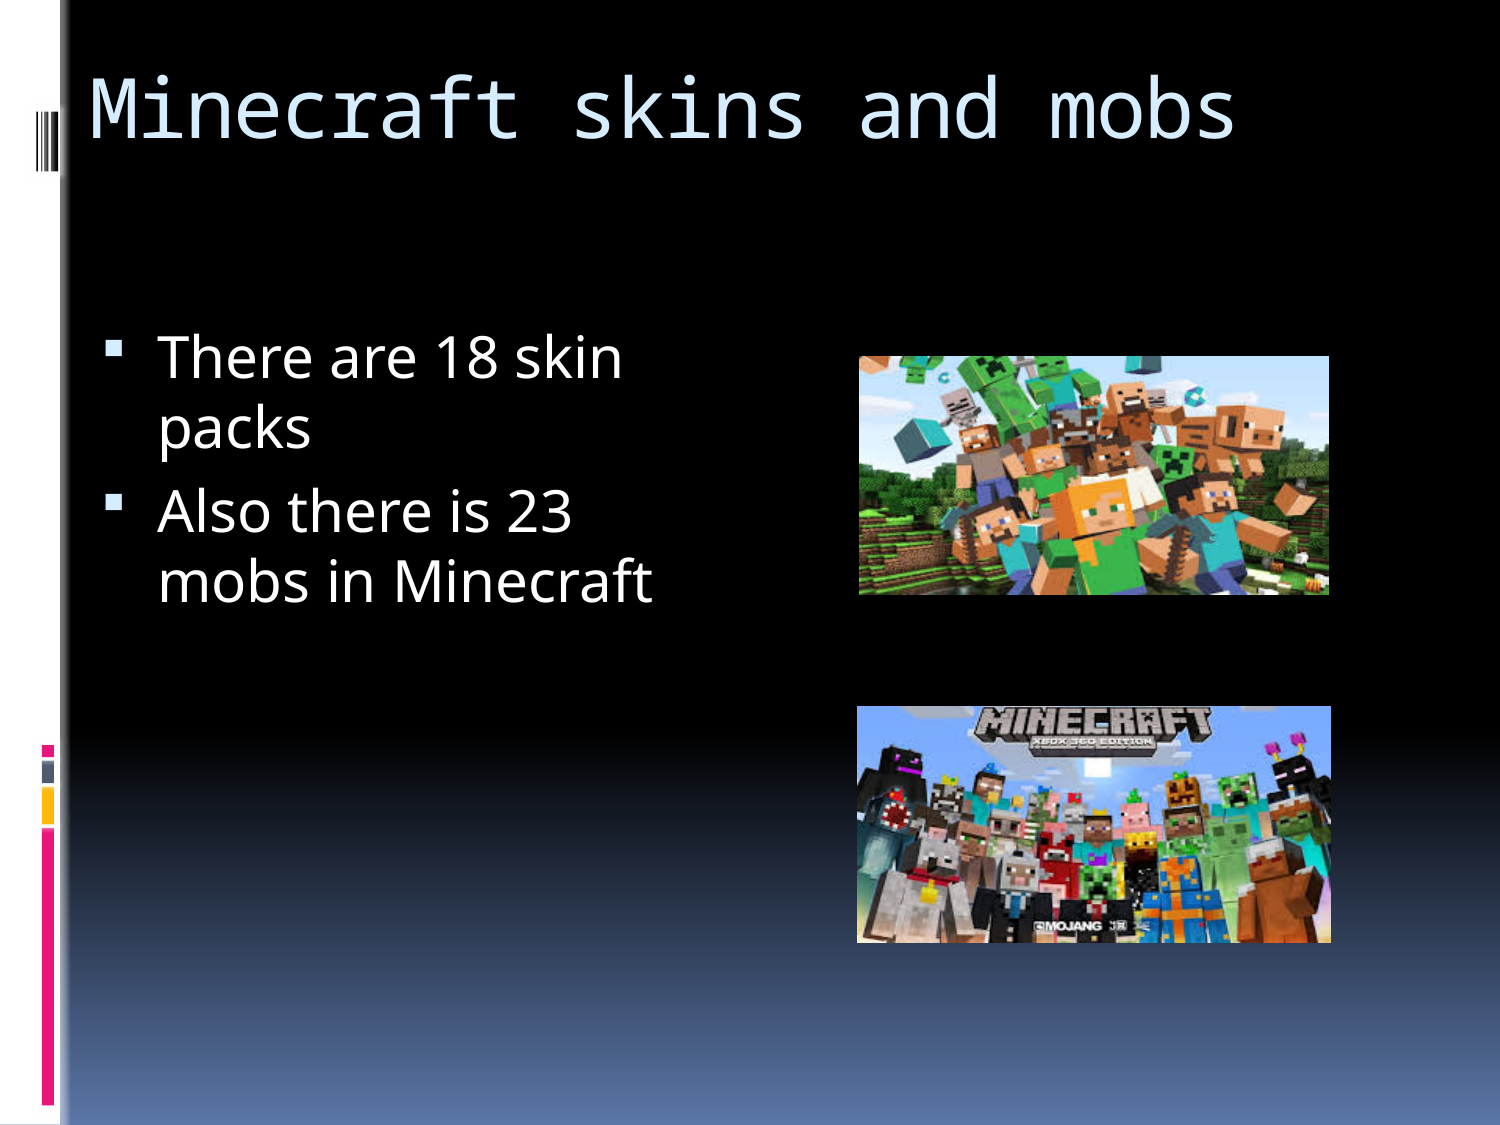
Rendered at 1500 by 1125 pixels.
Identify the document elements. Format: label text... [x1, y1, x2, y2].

list There are 18 skin packs Also there is 23 mobs in Minecraft [75, 312, 738, 988]
title Minecraft skins and mobs [75, 47, 1425, 275]
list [856, 706, 1331, 943]
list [858, 355, 1329, 595]
